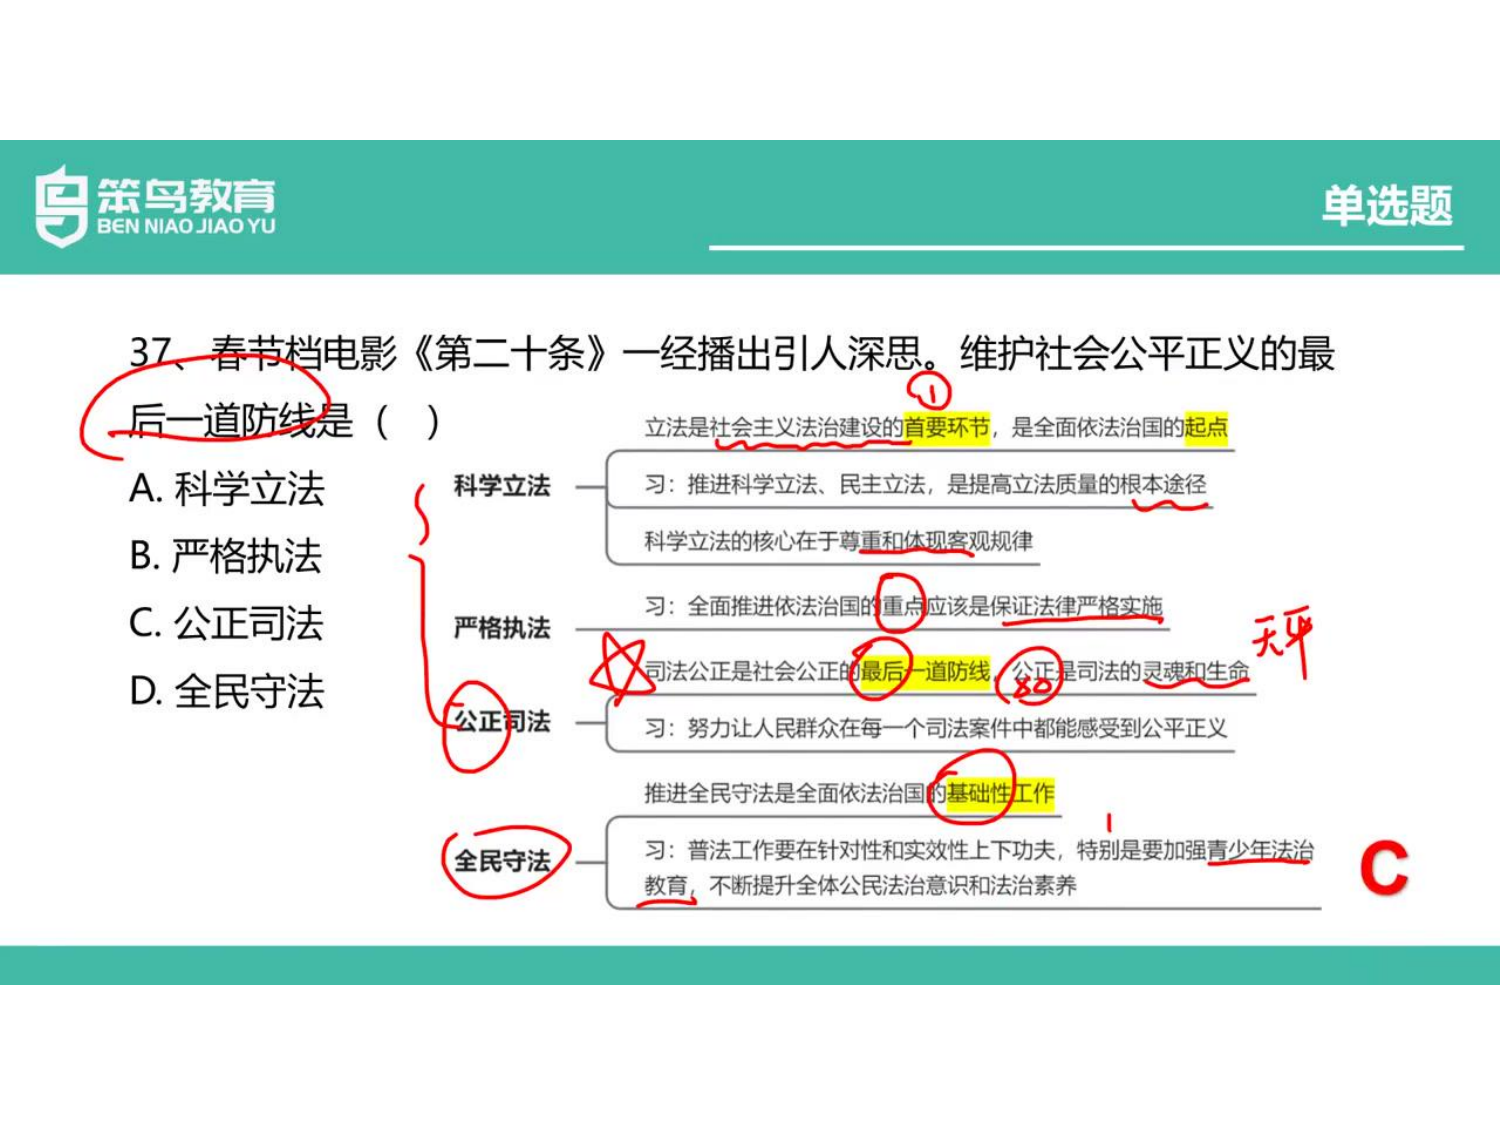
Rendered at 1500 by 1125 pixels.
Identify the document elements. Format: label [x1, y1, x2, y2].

picture [0, 140, 1500, 985]
